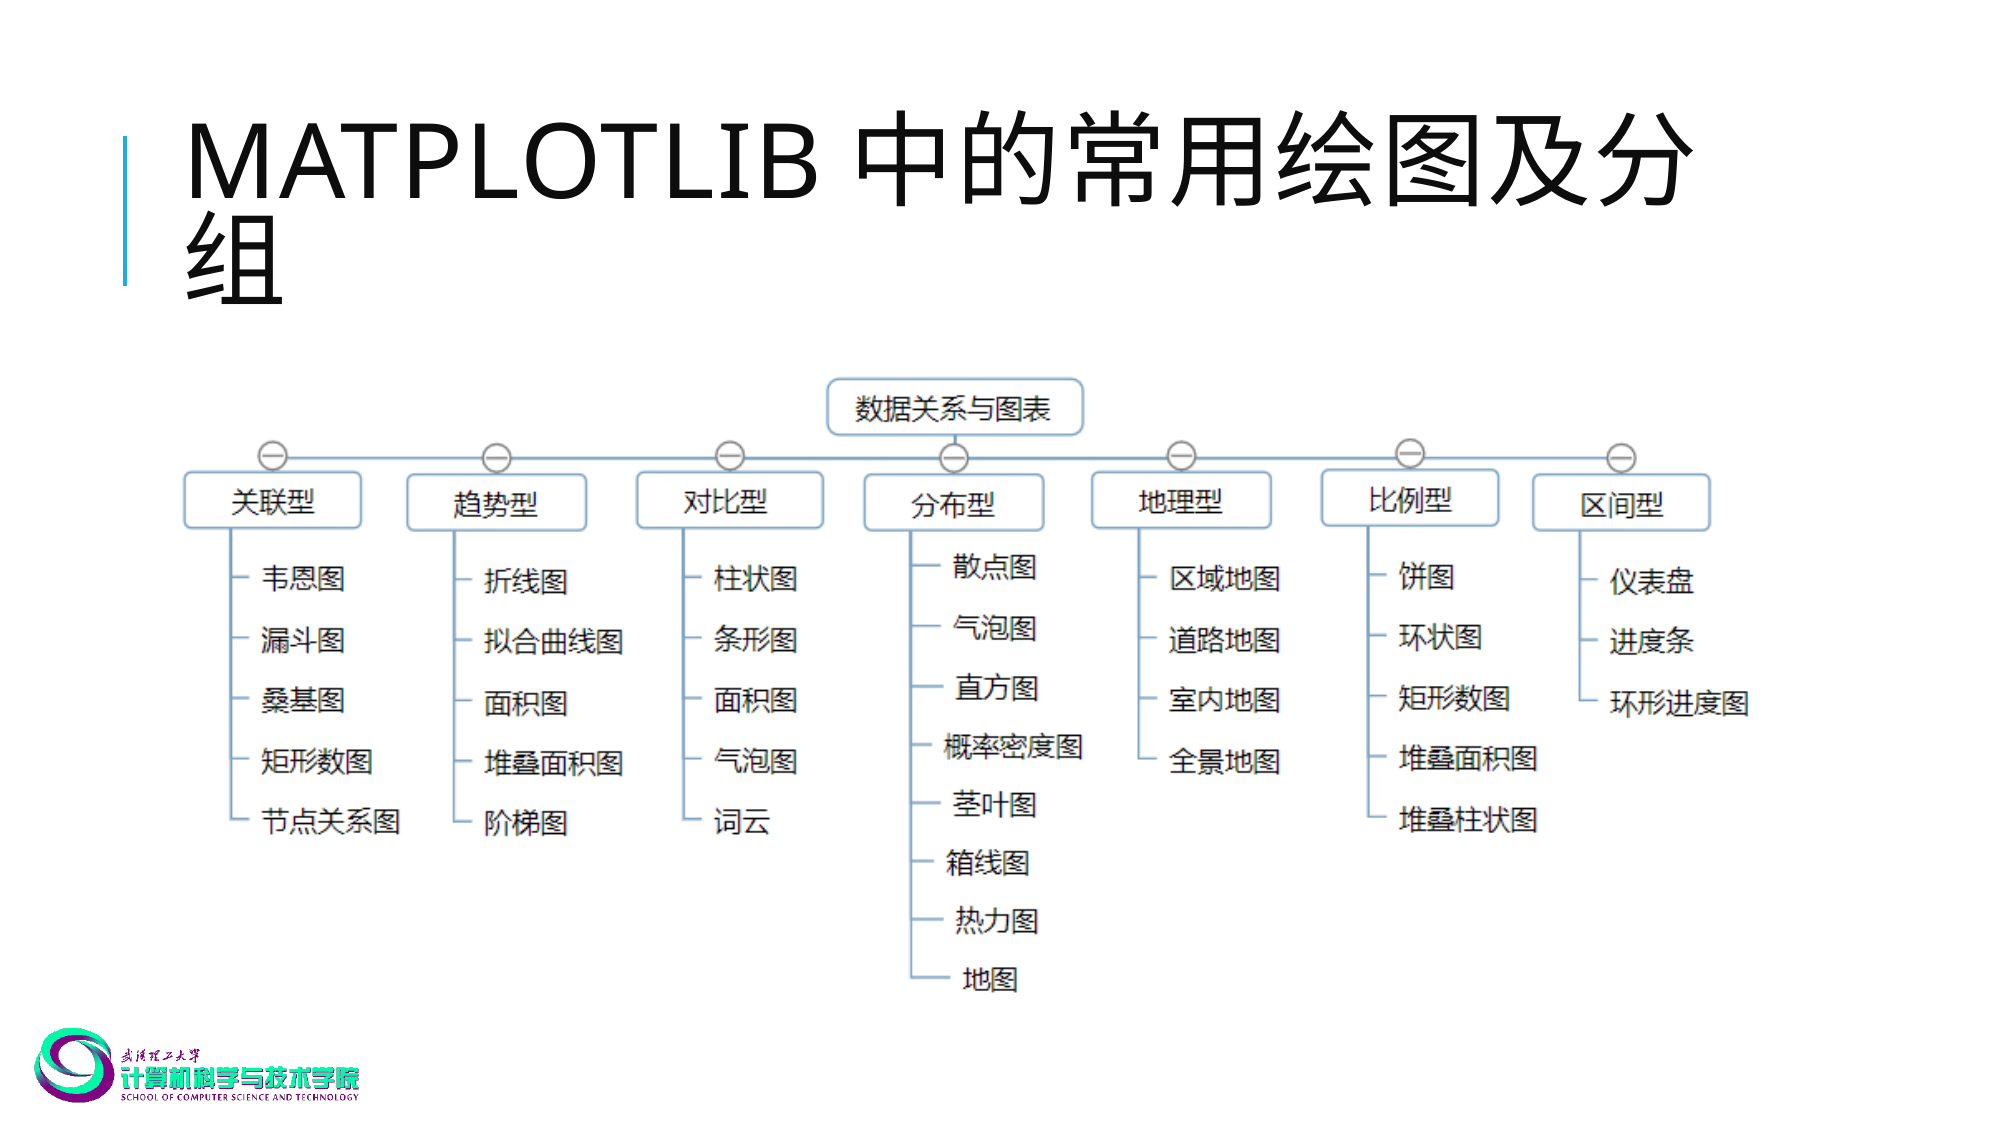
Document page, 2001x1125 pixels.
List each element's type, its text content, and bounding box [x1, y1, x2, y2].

title Matplotlib中的常用绘图及分组 [168, 96, 1763, 342]
picture [0, 359, 1763, 1125]
